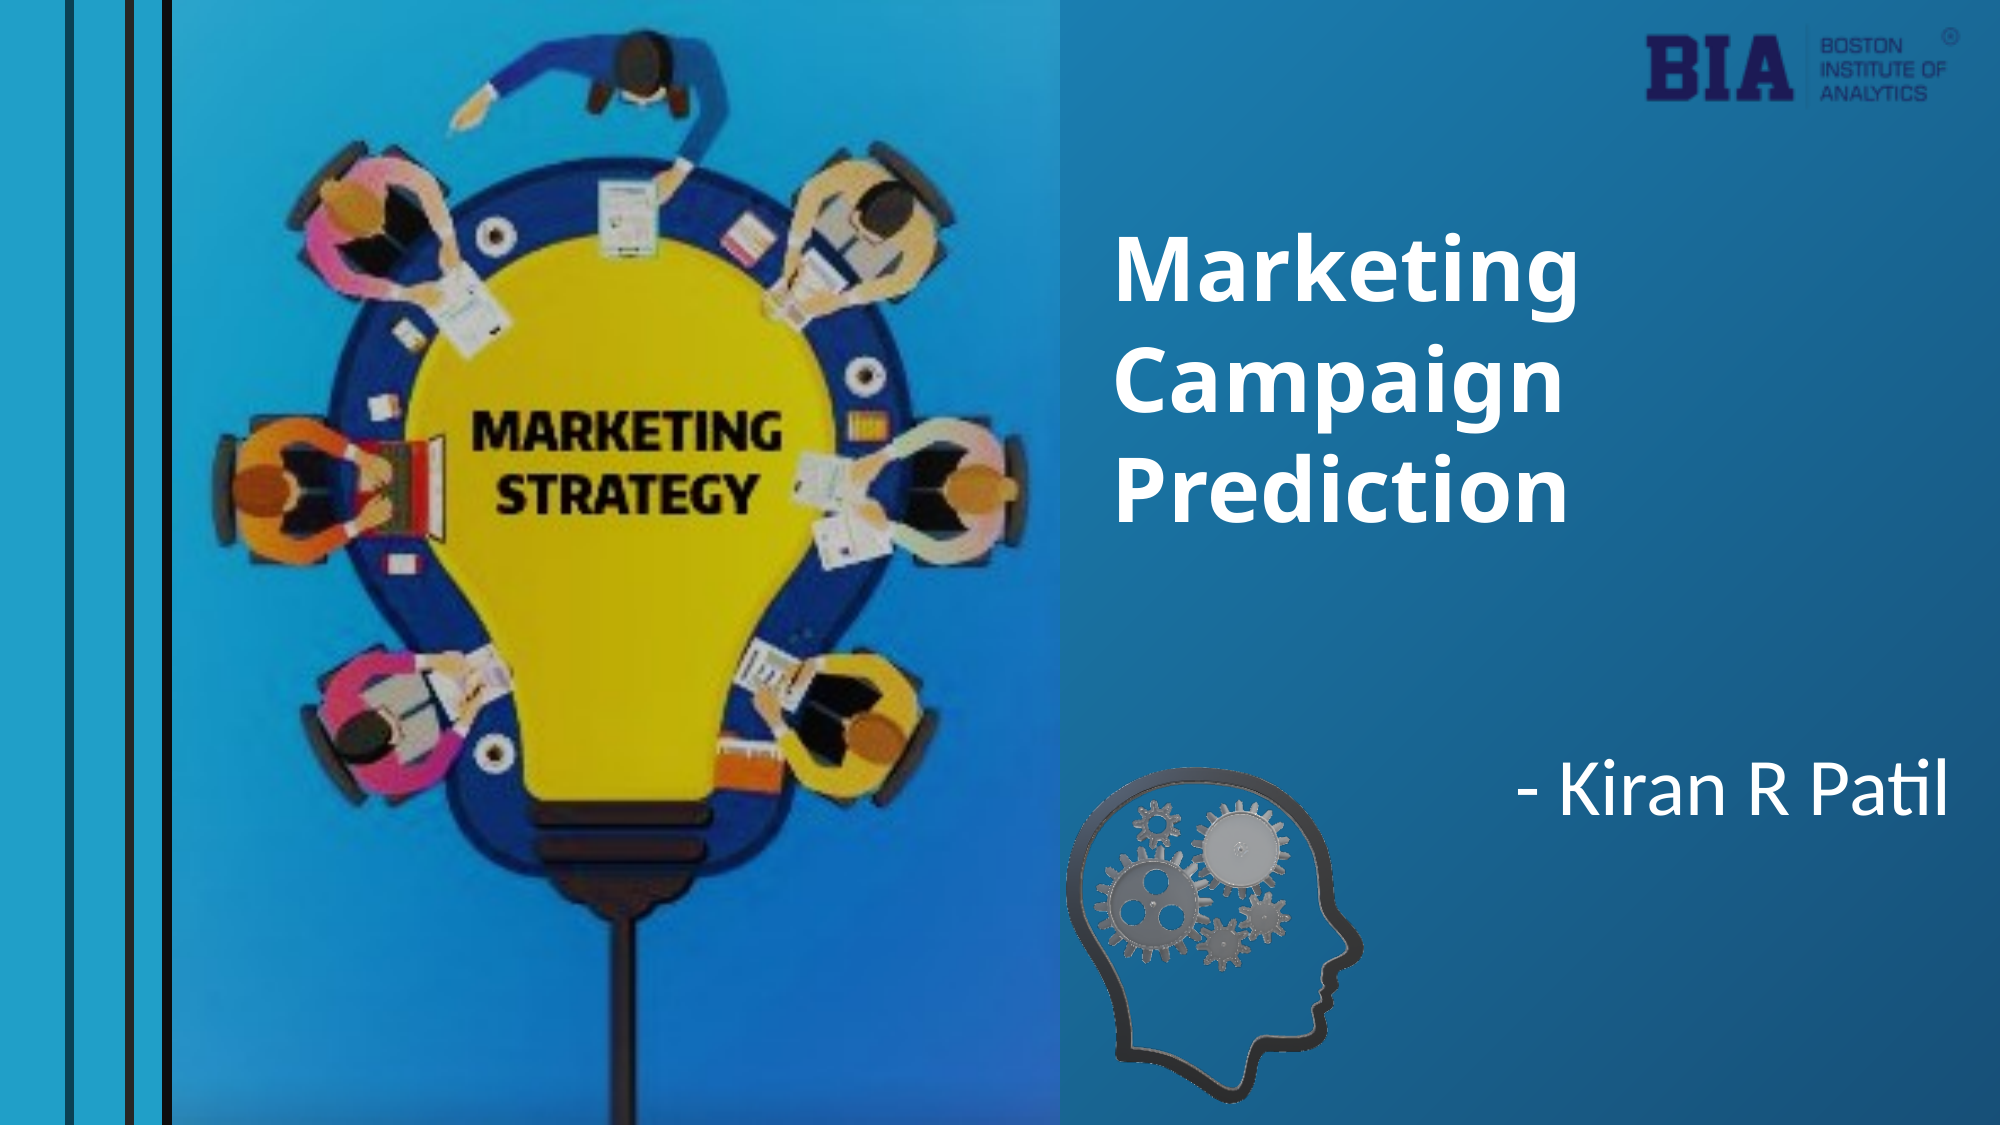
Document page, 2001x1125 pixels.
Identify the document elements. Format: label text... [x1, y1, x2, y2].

picture [1066, 767, 1364, 1104]
picture [172, 0, 1060, 1125]
text_box Marketing Campaign Prediction - Kiran R Patil [1096, 205, 1967, 988]
picture [1637, 22, 1969, 112]
